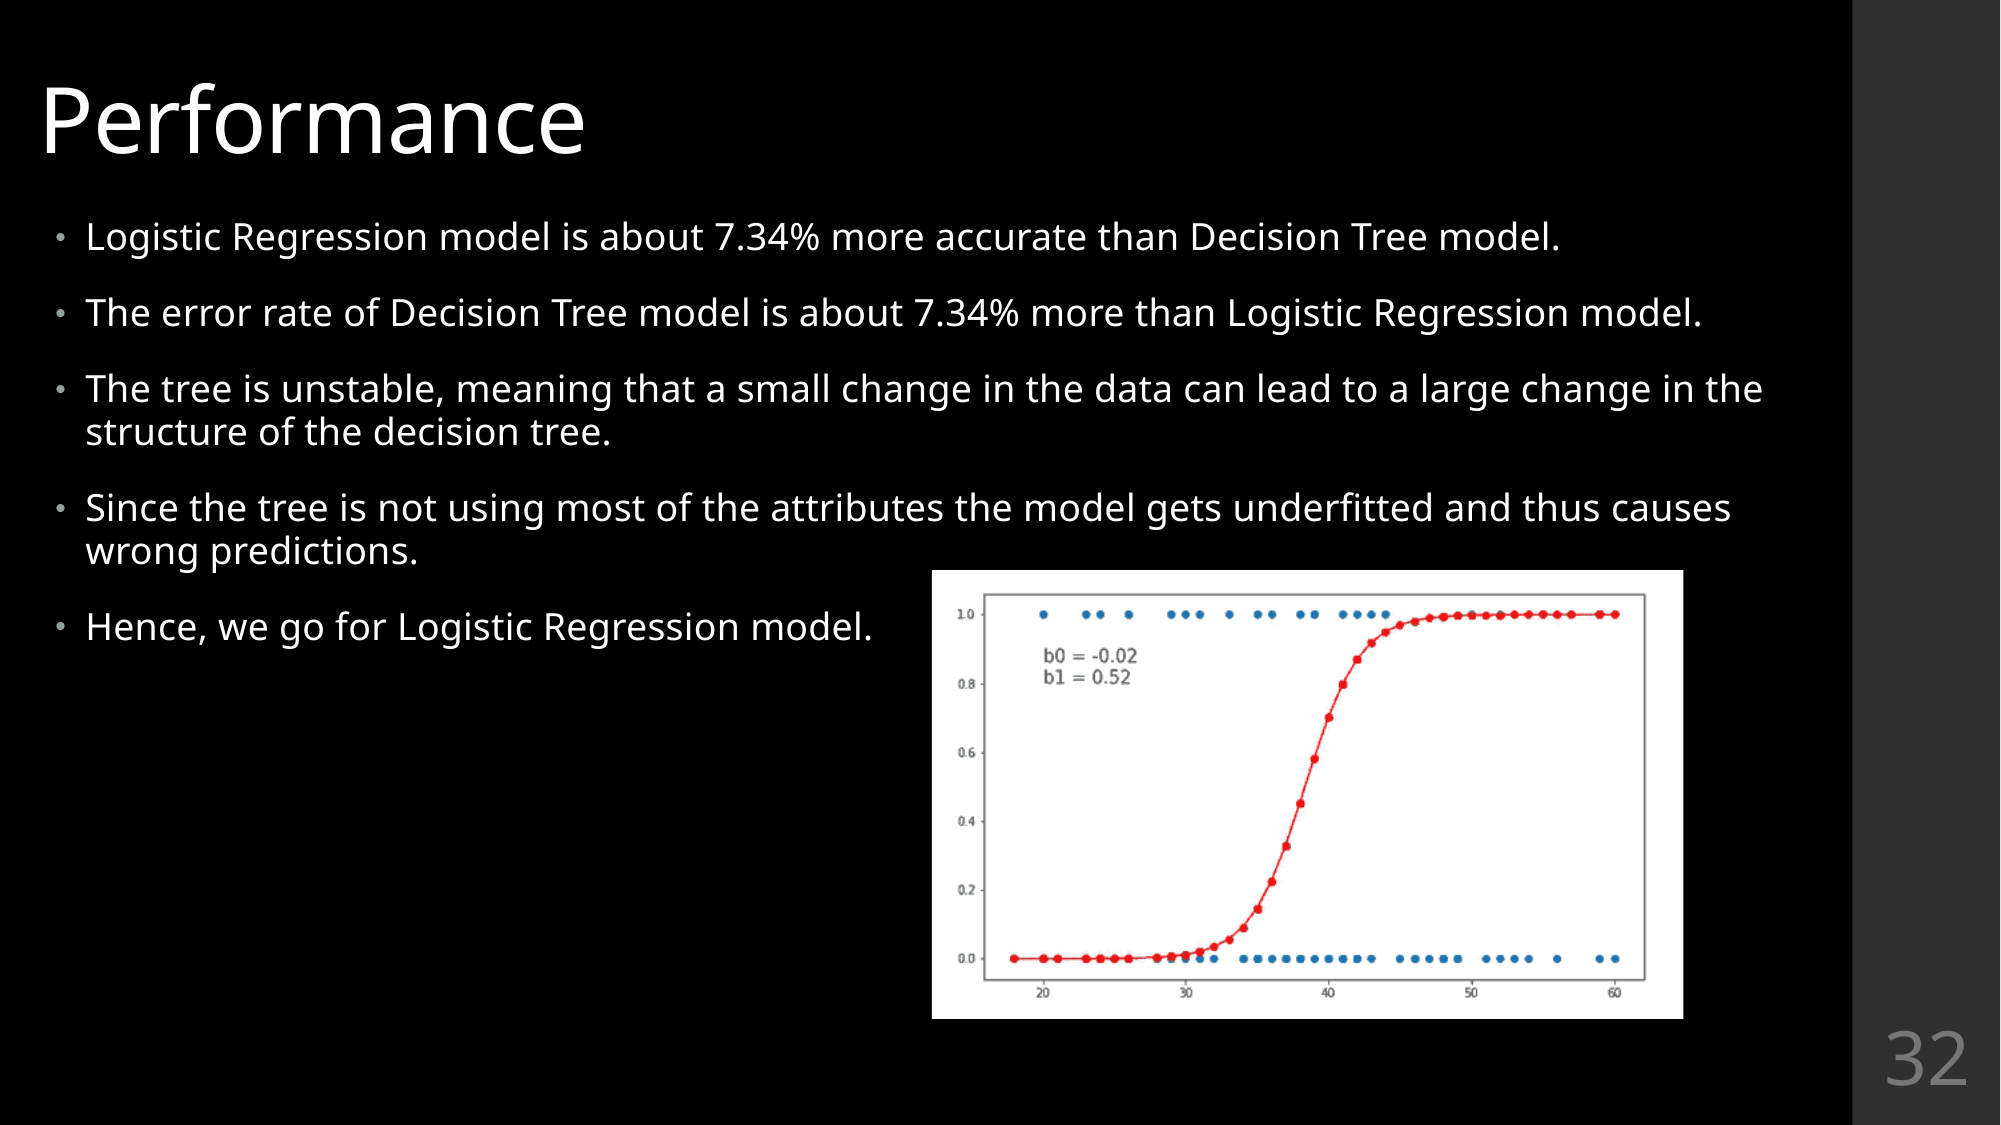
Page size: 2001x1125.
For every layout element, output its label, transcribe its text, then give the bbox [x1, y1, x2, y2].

title Performance [23, 19, 1599, 182]
picture [931, 570, 1684, 1019]
slide_number 31 [1852, 1012, 2000, 1110]
list Logistic Regression model is about 7.34% more accurate than Decision Tree model. The error rate of Decision Tree model is about 7.34% more than Logistic Regression model. The tree is unstable, meaning that a small change in the data can lead to a large change in the structure of the decision tree. Since the tree is not using most of the attributes the model gets underfitted and thus causes wrong predictions. Hence, we go for Logistic Regression model. [40, 209, 1856, 1019]
